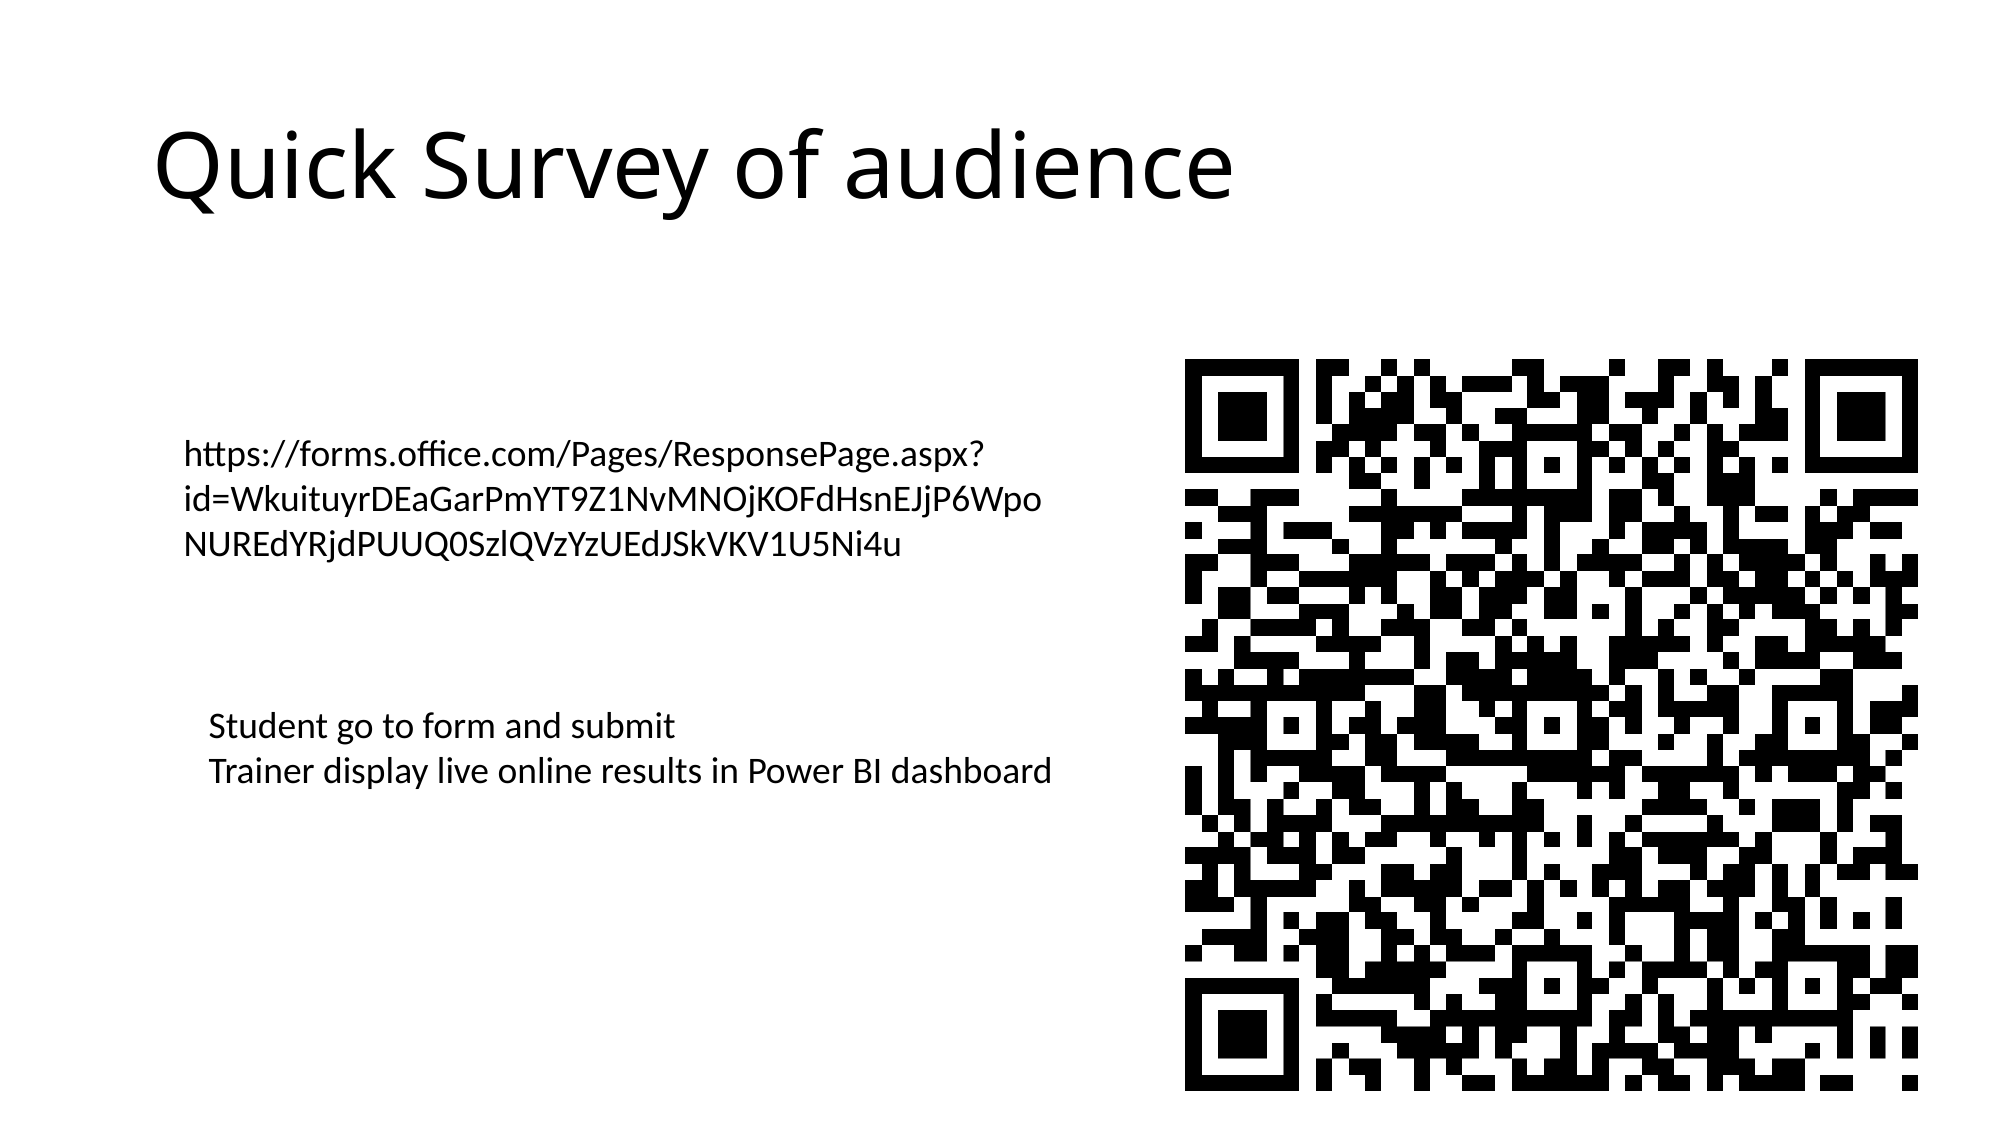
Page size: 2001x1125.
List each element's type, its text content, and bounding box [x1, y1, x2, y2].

text_box Student go to form and submit Trainer display live online results in Power BI dashboard [193, 693, 1094, 844]
picture [1185, 359, 1918, 1091]
title Quick Survey of audience [137, 59, 1863, 278]
text_box https://forms.office.com/Pages/ResponsePage.aspx?id=WkuituyrDEaGarPmYT9Z1NvMNOjKOFdHsnEJjP6WpoNUREdYRjdPUUQ0SzlQVzYzUEdJSkVKV1U5Ni4u [168, 421, 1069, 572]
